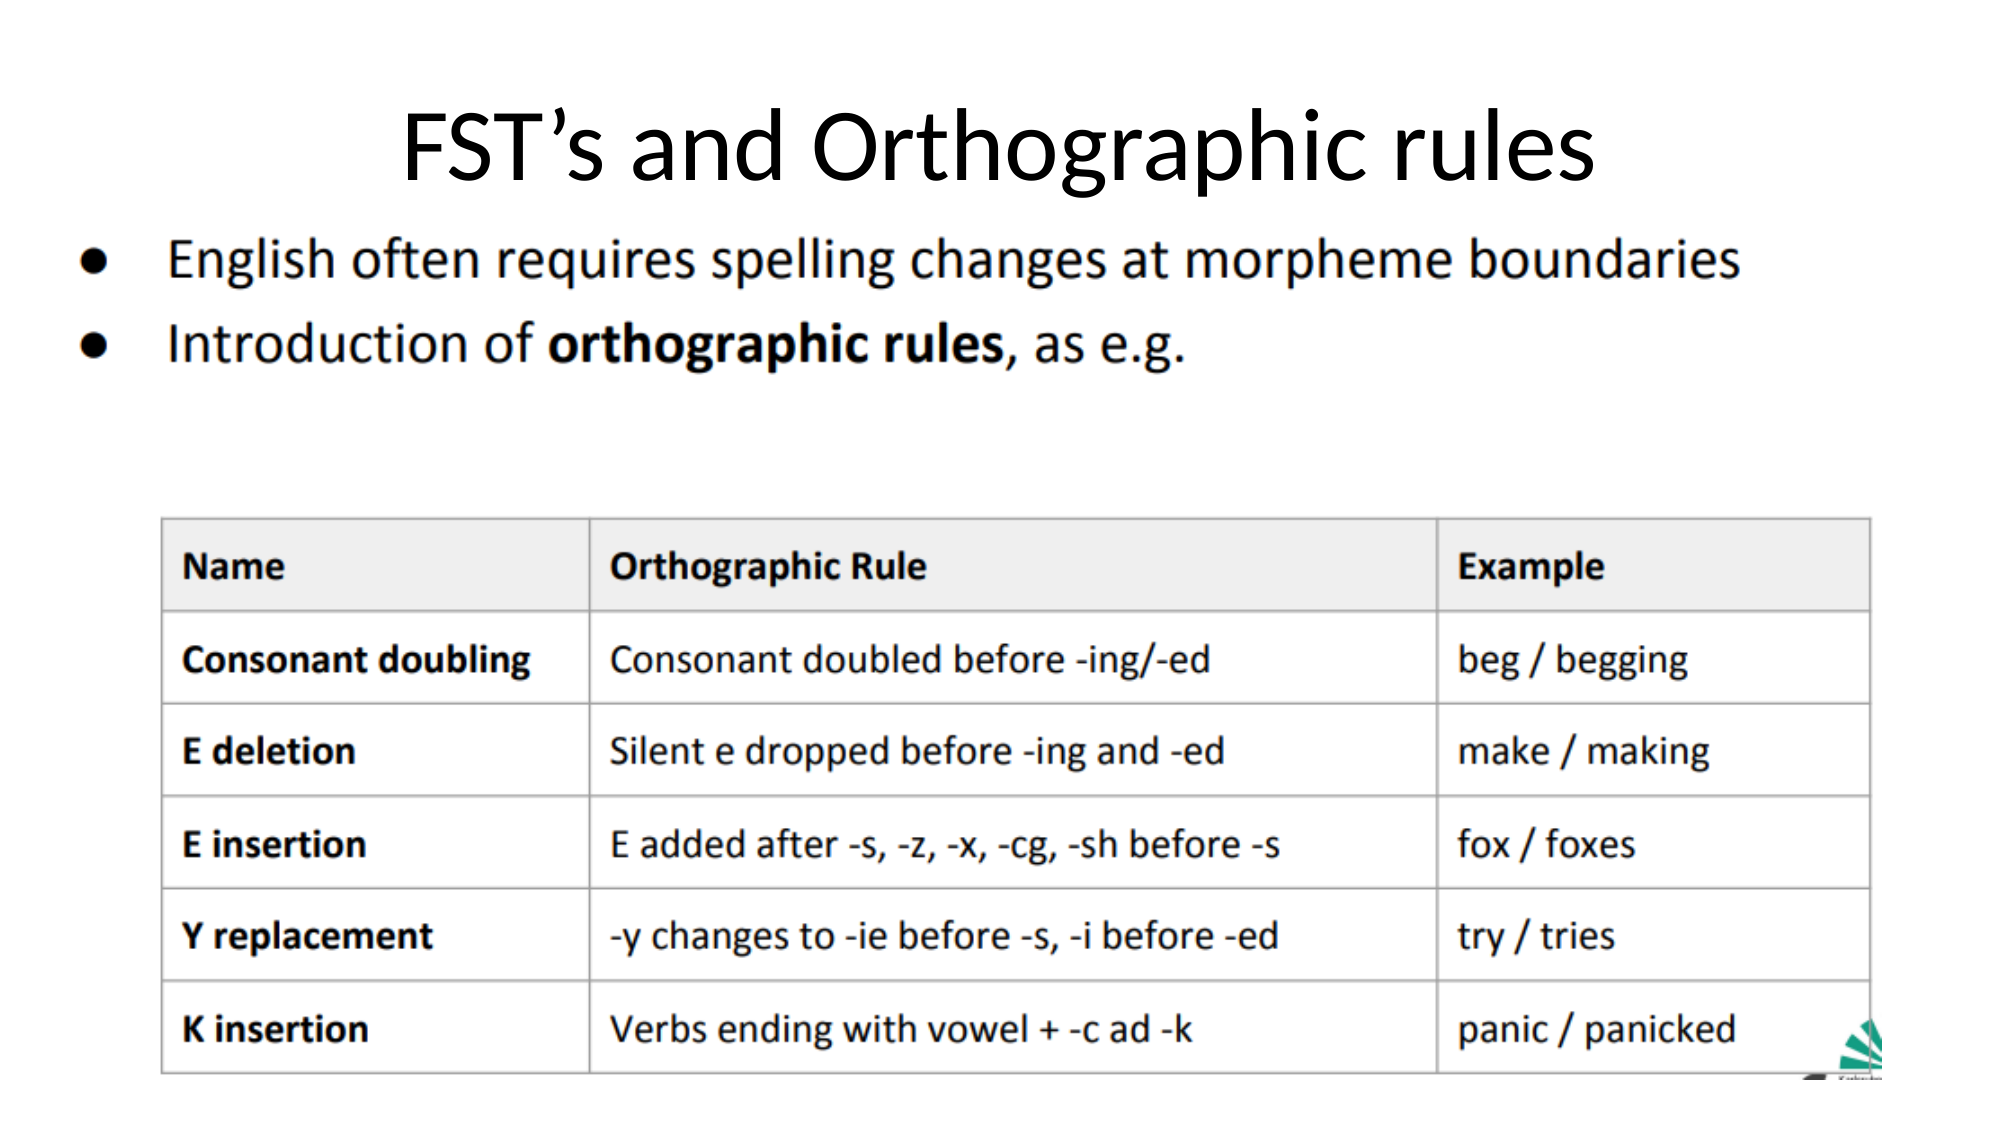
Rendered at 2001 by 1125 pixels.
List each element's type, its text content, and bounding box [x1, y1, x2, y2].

picture [54, 226, 1882, 1081]
title FST’s and Orthographic rules [99, 45, 1900, 233]
